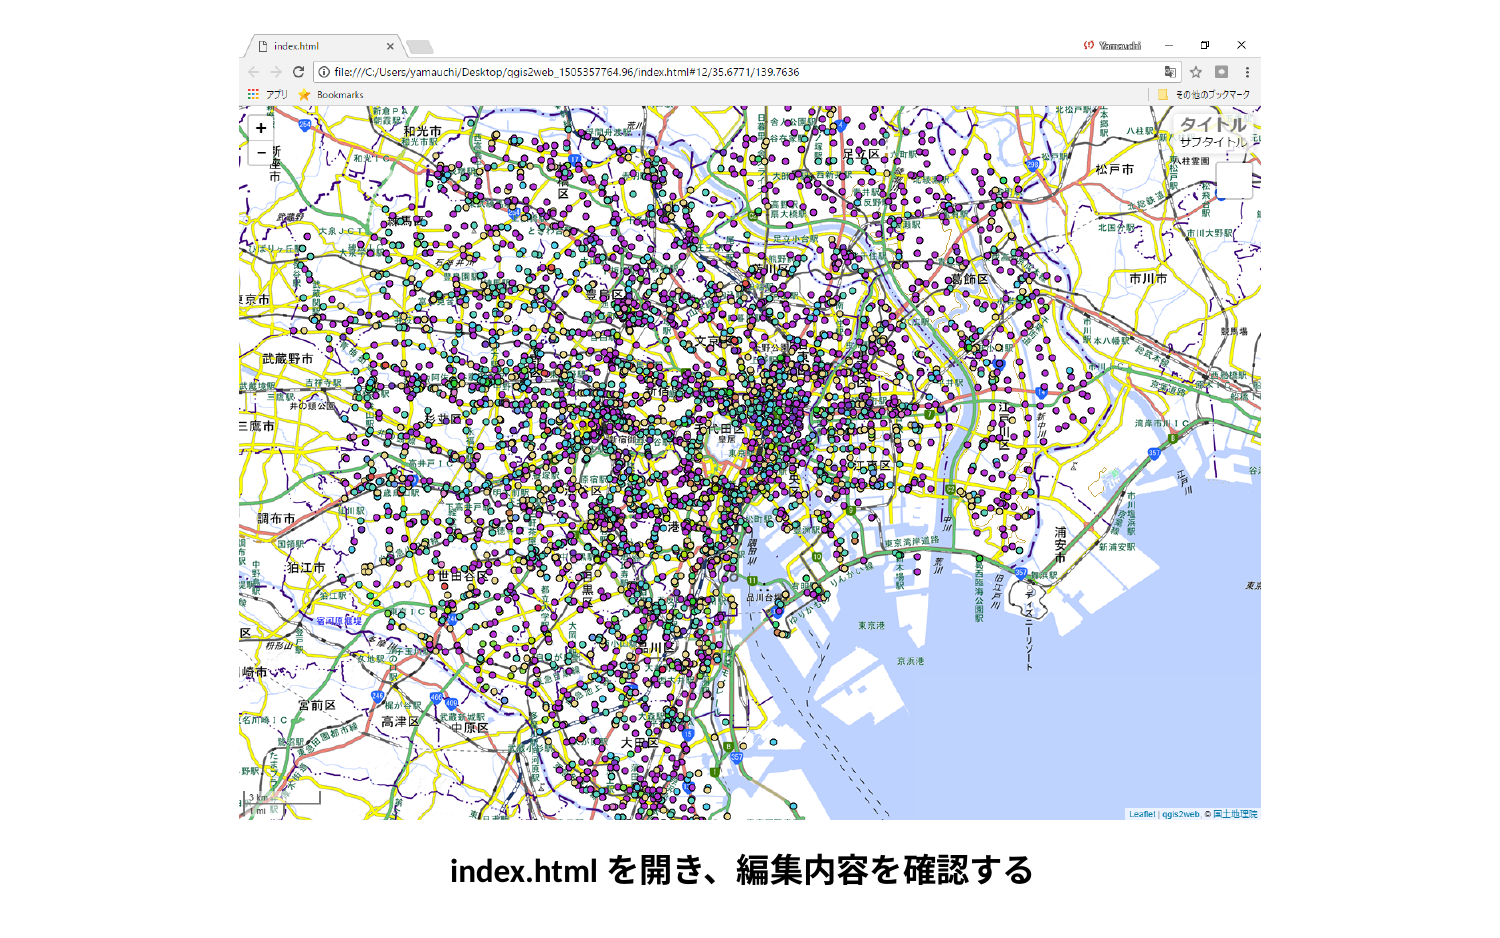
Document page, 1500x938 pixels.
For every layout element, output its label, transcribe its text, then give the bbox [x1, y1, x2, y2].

text_box index.htmlを開き、編集内容を確認する [0, 841, 1487, 897]
picture [239, 34, 1261, 820]
